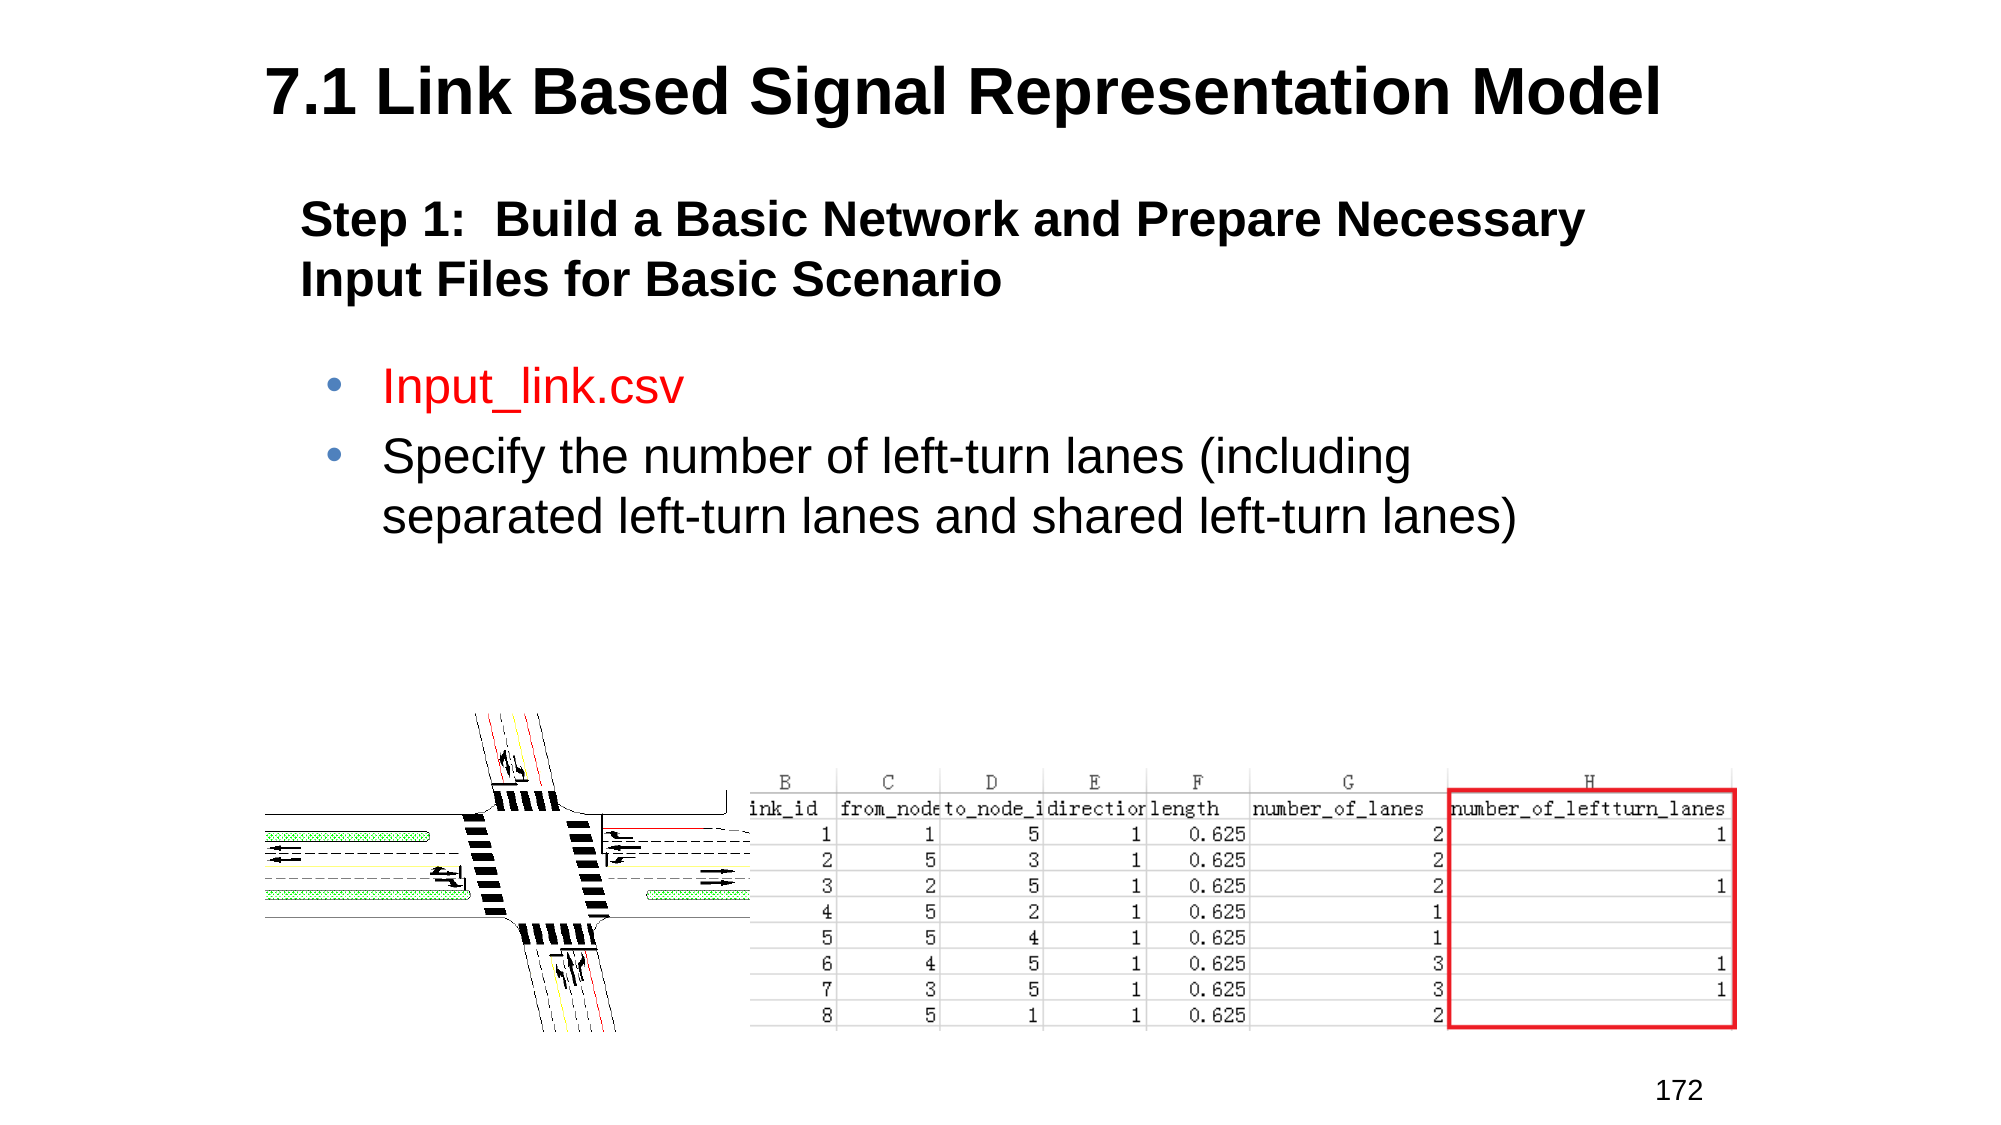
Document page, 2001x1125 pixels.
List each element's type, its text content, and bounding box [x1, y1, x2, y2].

list Input_link.csv Specify the number of left-turn lanes (including separated left-turn lanes and shared left-turn lanes) [310, 346, 1623, 725]
picture [264, 702, 1738, 1037]
title Step 1: Build a Basic Network and Prepare Necessary Input Files for Basic Scenario [285, 176, 1641, 316]
text_box [1640, 1063, 1732, 1124]
text_box 7.1 Link Based Signal Representation Model [249, 4, 1750, 172]
